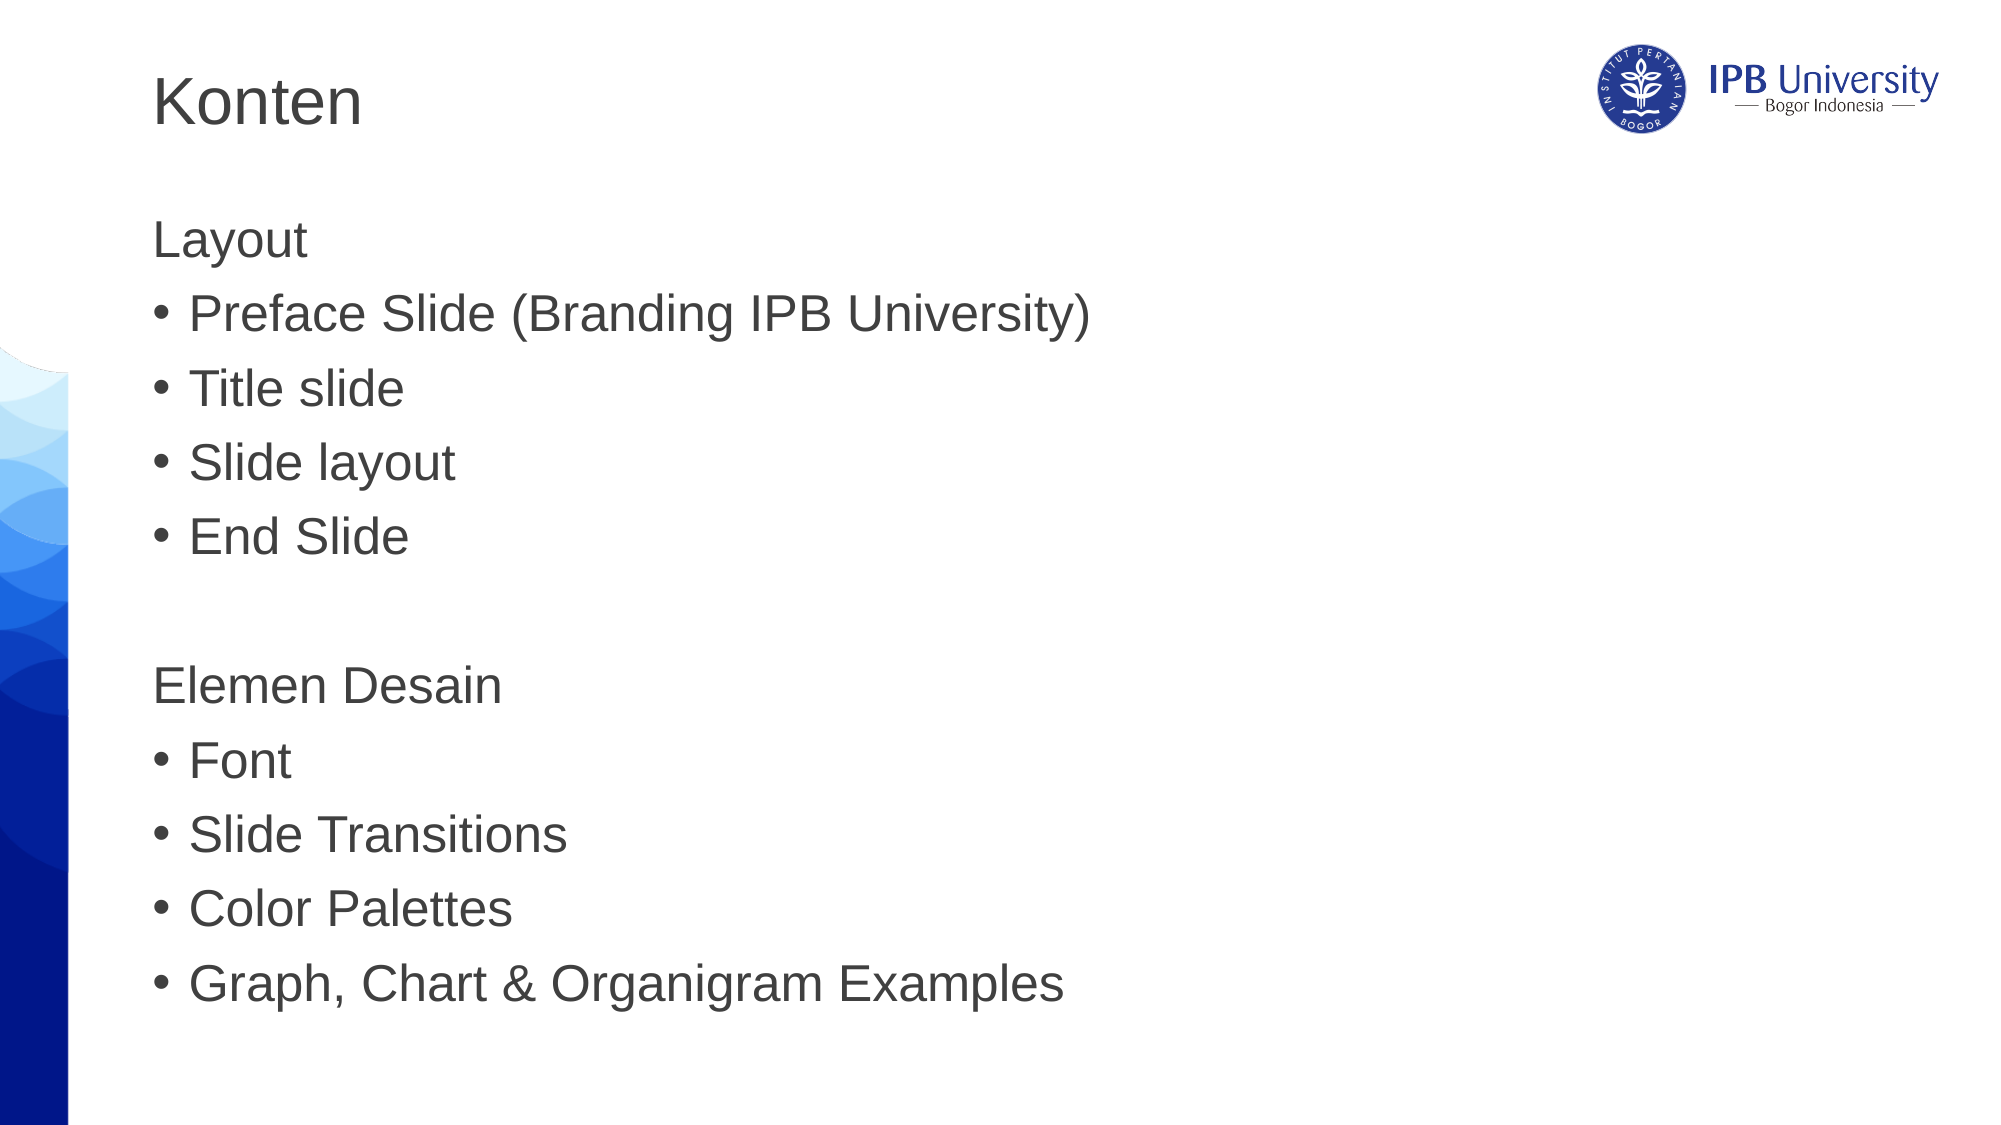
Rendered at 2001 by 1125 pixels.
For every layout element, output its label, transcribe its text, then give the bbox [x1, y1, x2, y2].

list Layout Preface Slide (Branding IPB University) Title slide Slide layout End Slide Elemen Desain Font Slide Transitions Color Palettes Graph, Chart & Organigram Examples [137, 205, 1939, 1024]
picture [1597, 44, 1939, 134]
title Konten [137, 19, 1448, 187]
picture [0, 345, 69, 1125]
